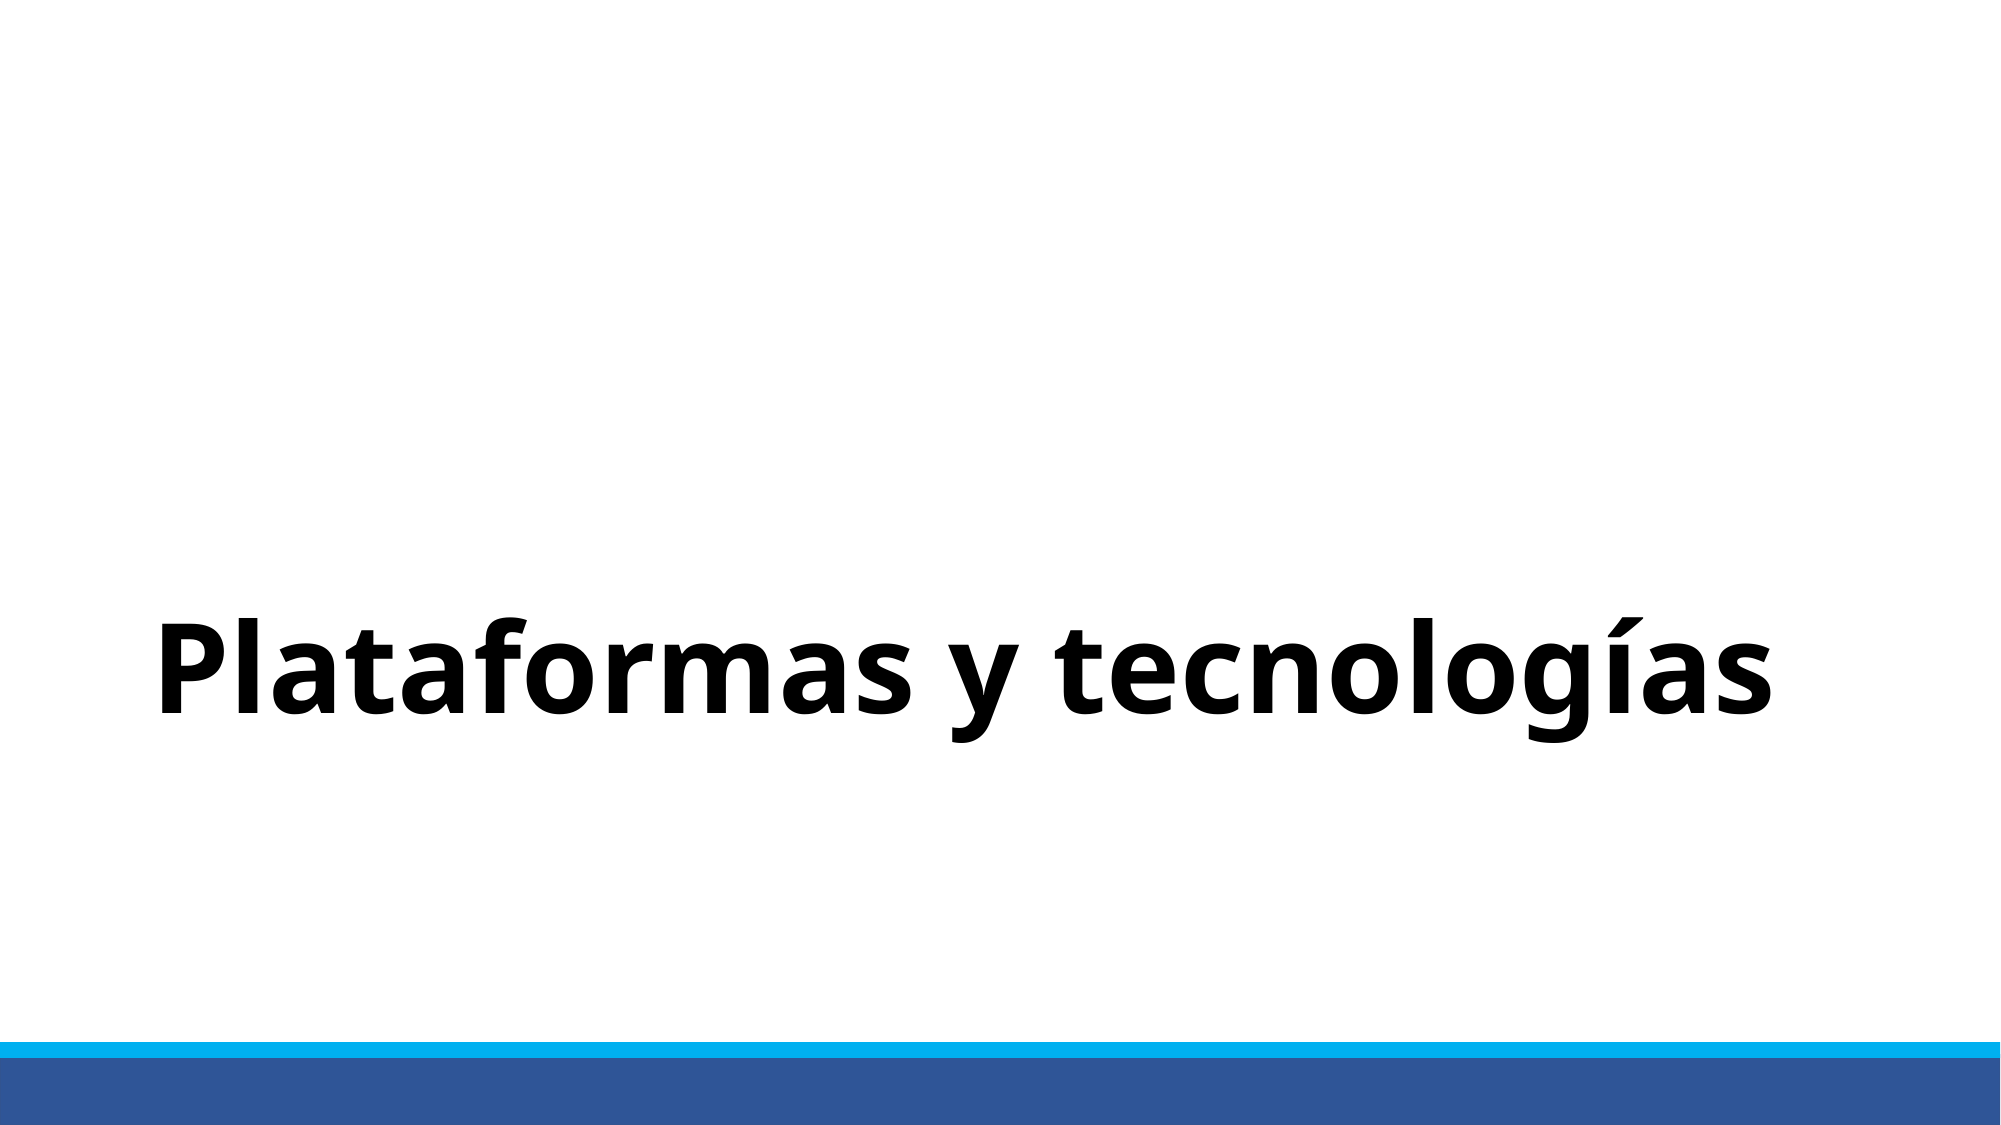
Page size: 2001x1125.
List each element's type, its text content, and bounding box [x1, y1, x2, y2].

title Plataformas y tecnologías [136, 280, 1862, 749]
